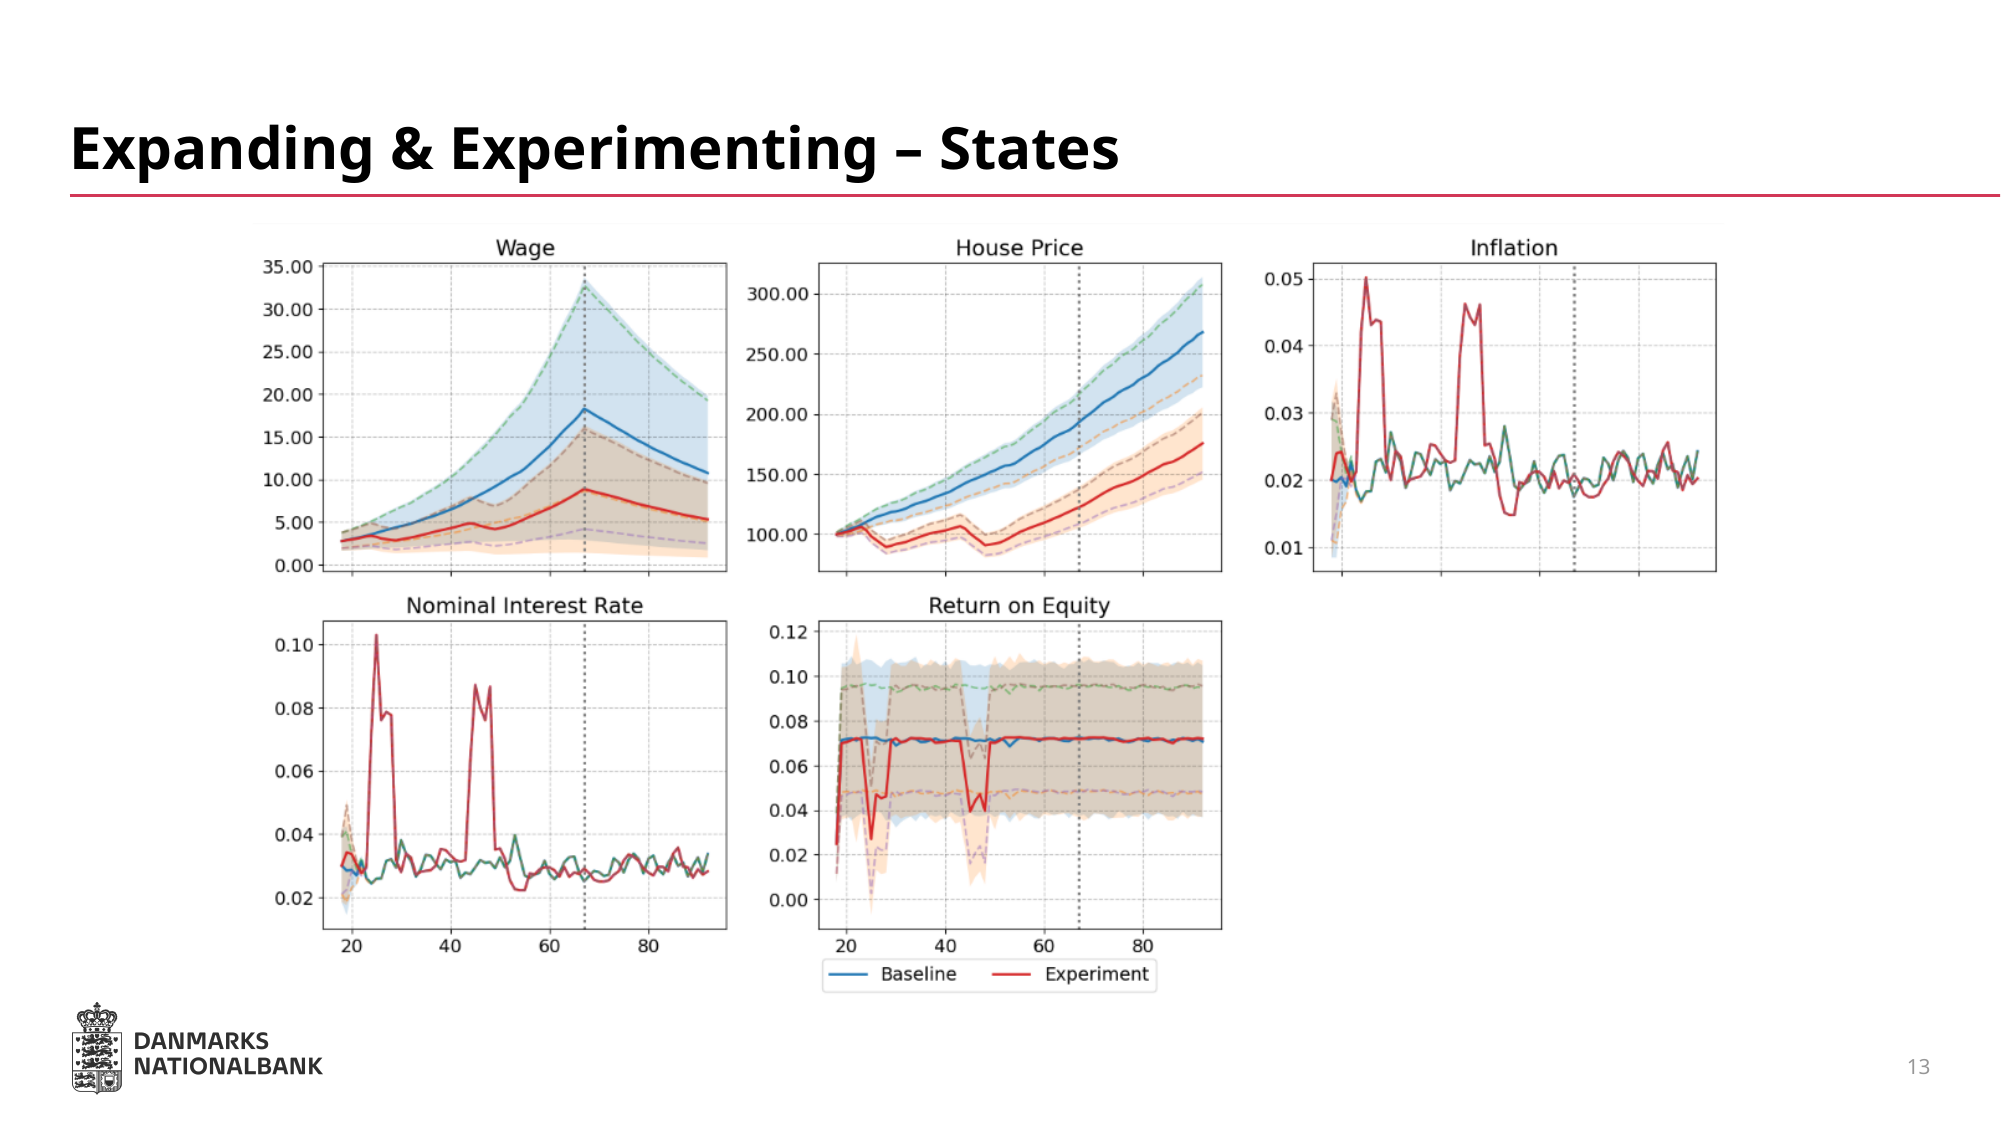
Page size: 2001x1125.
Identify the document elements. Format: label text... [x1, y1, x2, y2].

title Expanding & Experimenting – States [69, 47, 1576, 182]
slide_number 13 [1813, 1054, 1931, 1084]
picture [72, 223, 1733, 1095]
